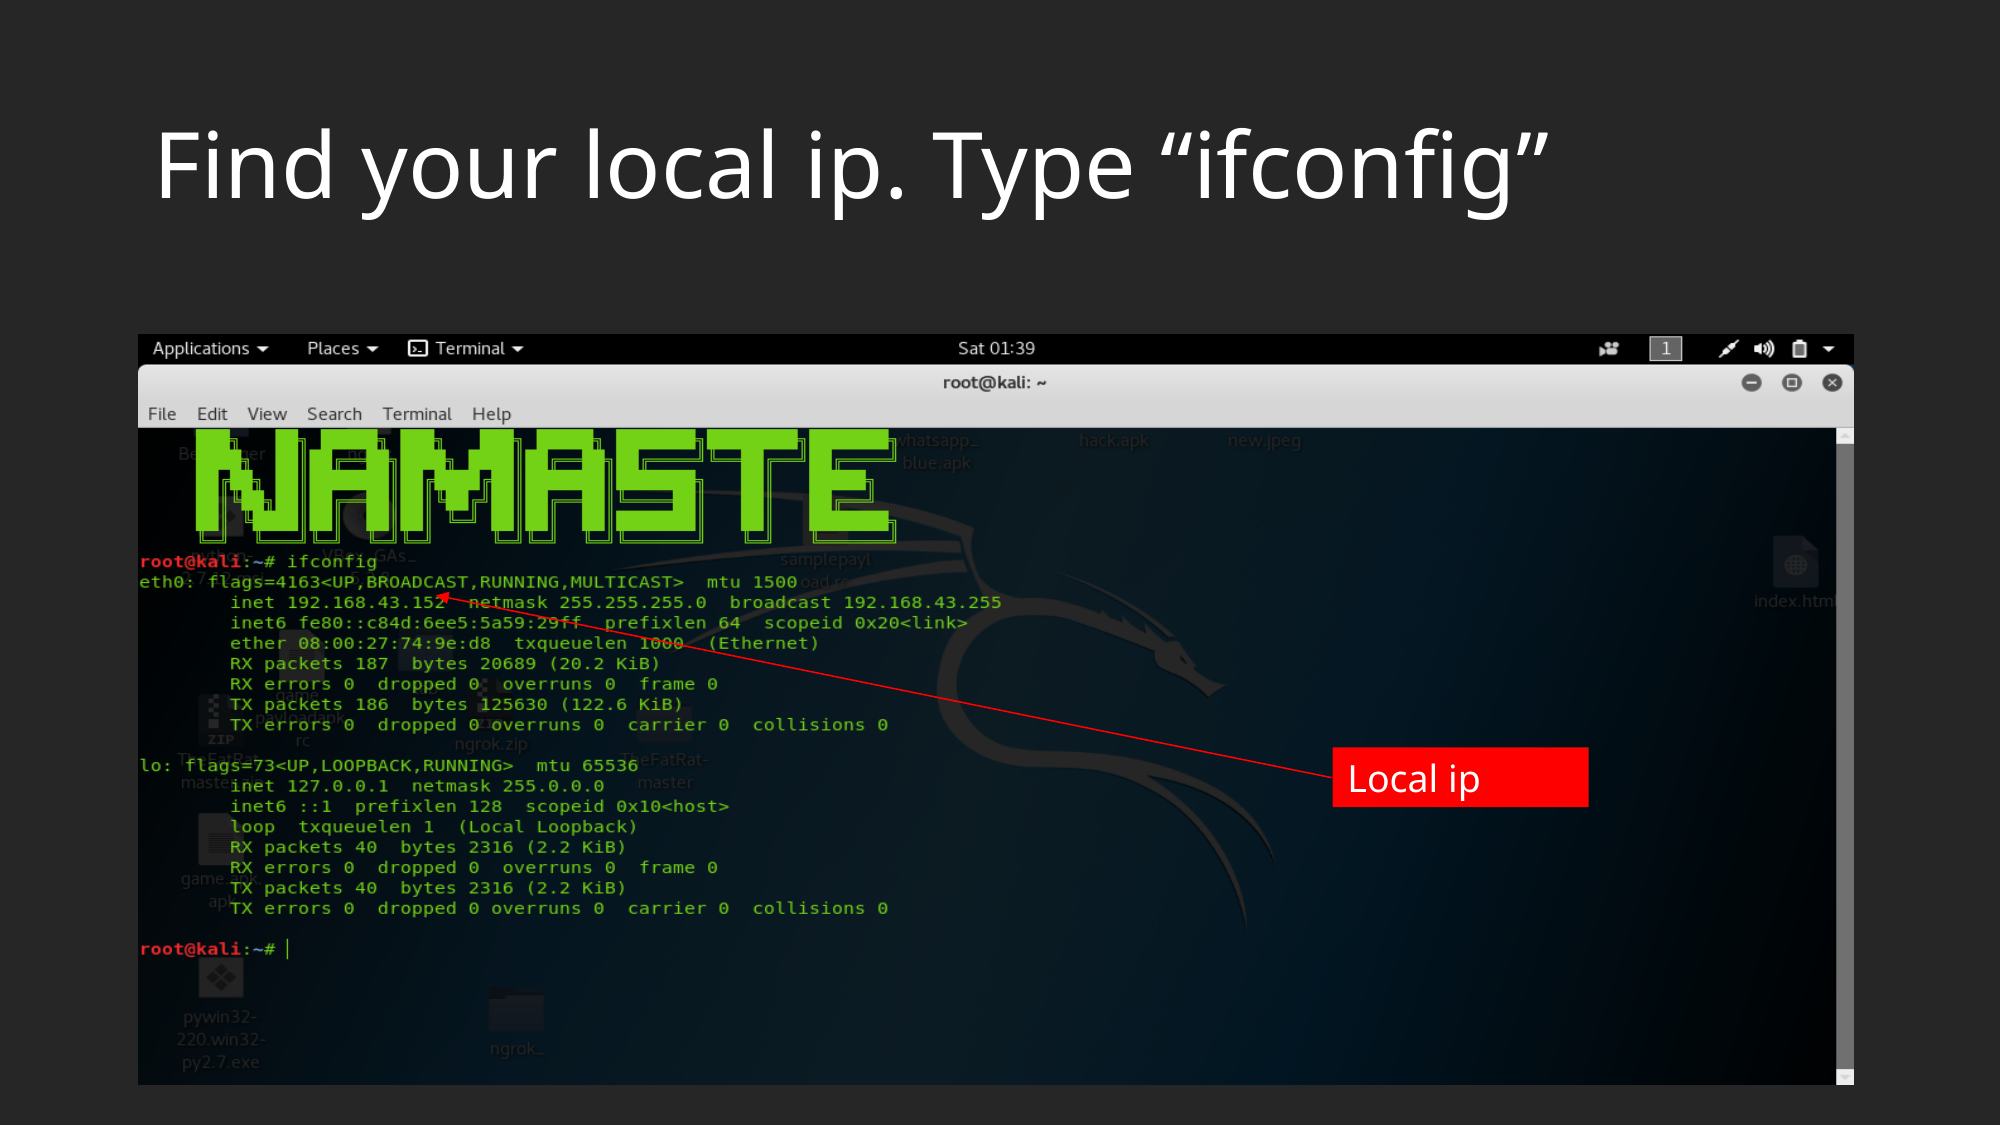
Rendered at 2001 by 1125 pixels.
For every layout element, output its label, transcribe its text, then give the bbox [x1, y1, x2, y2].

picture [138, 334, 1854, 1085]
title Find your local ip. Type “ifconfig” [138, 60, 1864, 278]
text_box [435, 595, 1332, 778]
